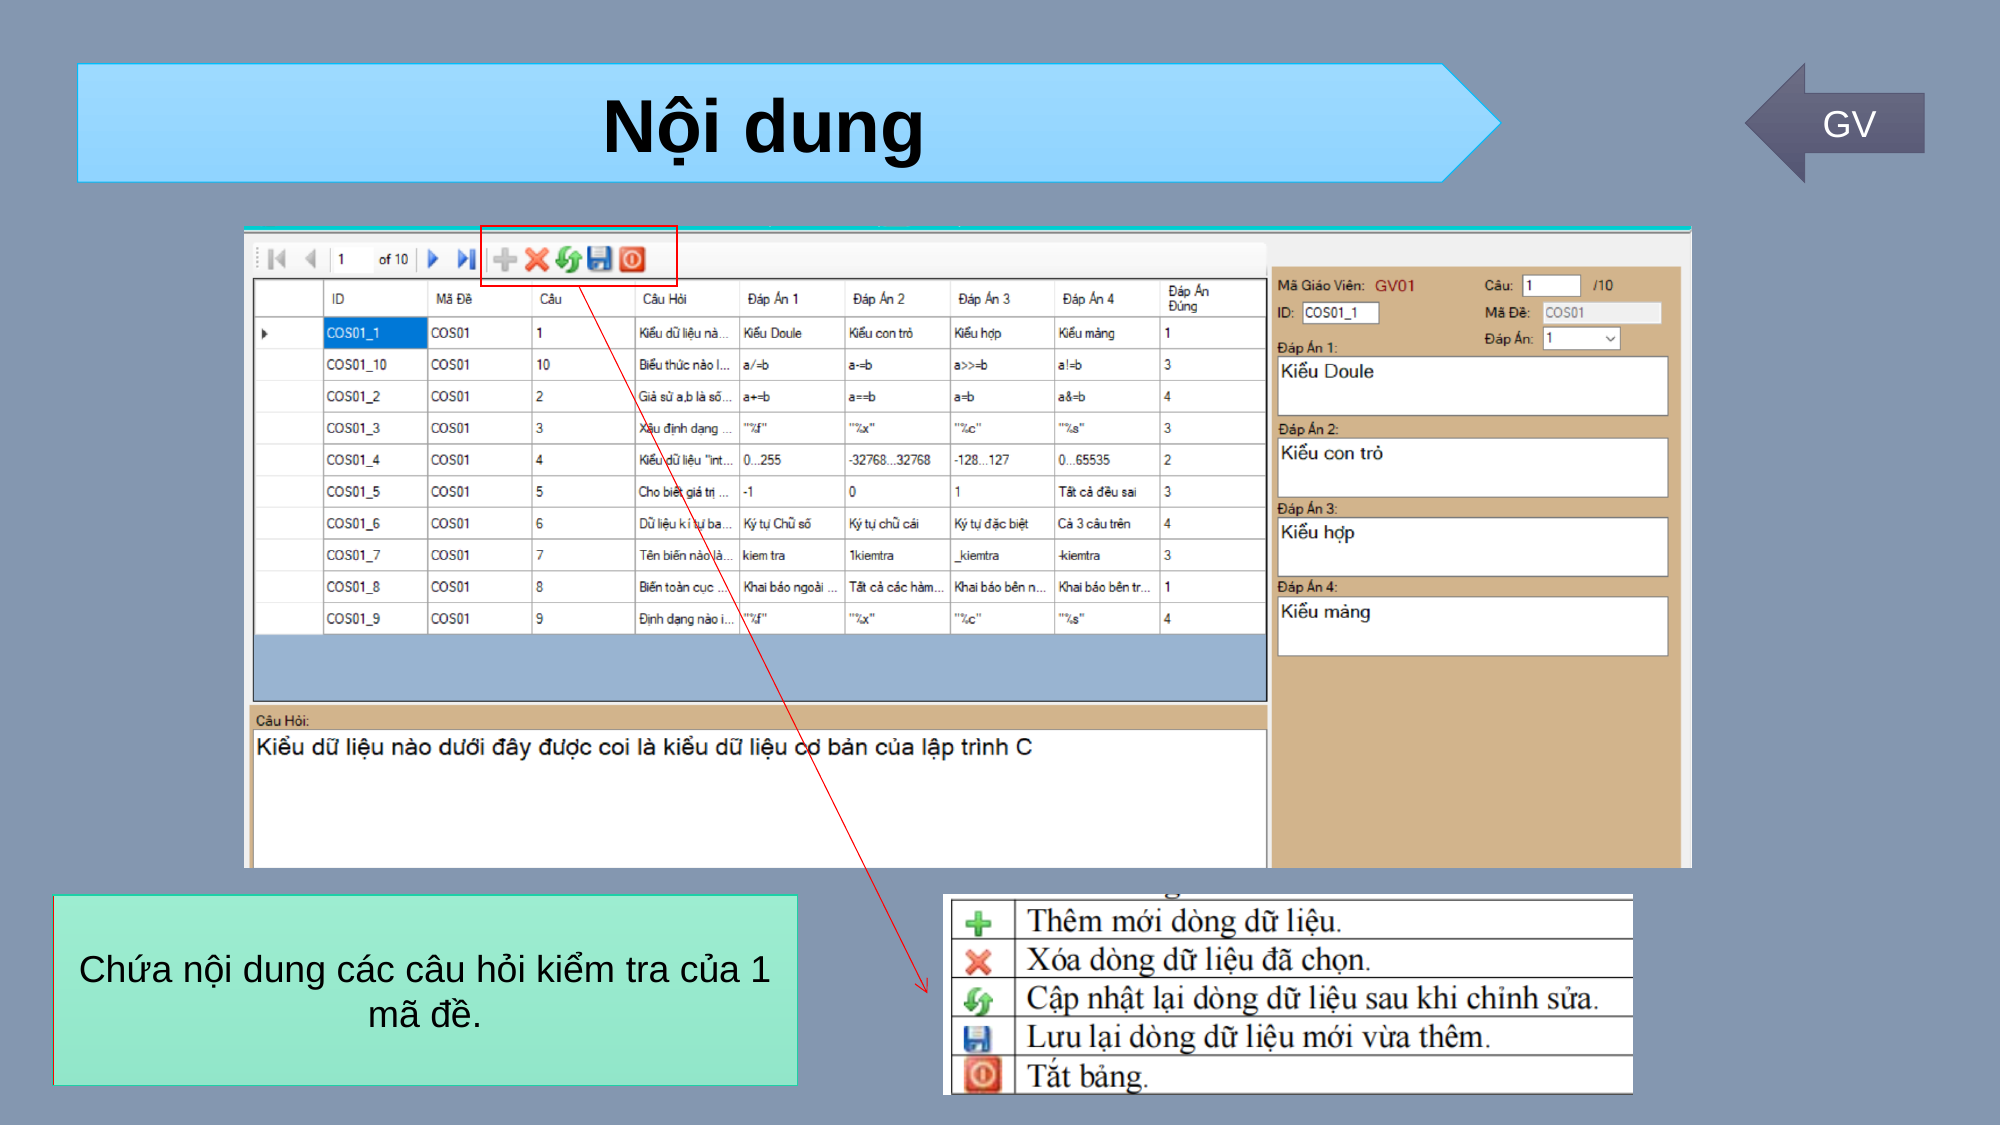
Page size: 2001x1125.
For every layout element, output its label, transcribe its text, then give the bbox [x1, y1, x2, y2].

picture [244, 225, 1692, 868]
picture [943, 894, 1633, 1095]
text_box GV [1744, 62, 1925, 184]
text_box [578, 286, 928, 994]
text_box Nội dung [77, 63, 1502, 183]
text_box Chứa nội dung các câu hỏi kiểm tra của 1 mã đề. [52, 894, 798, 1086]
